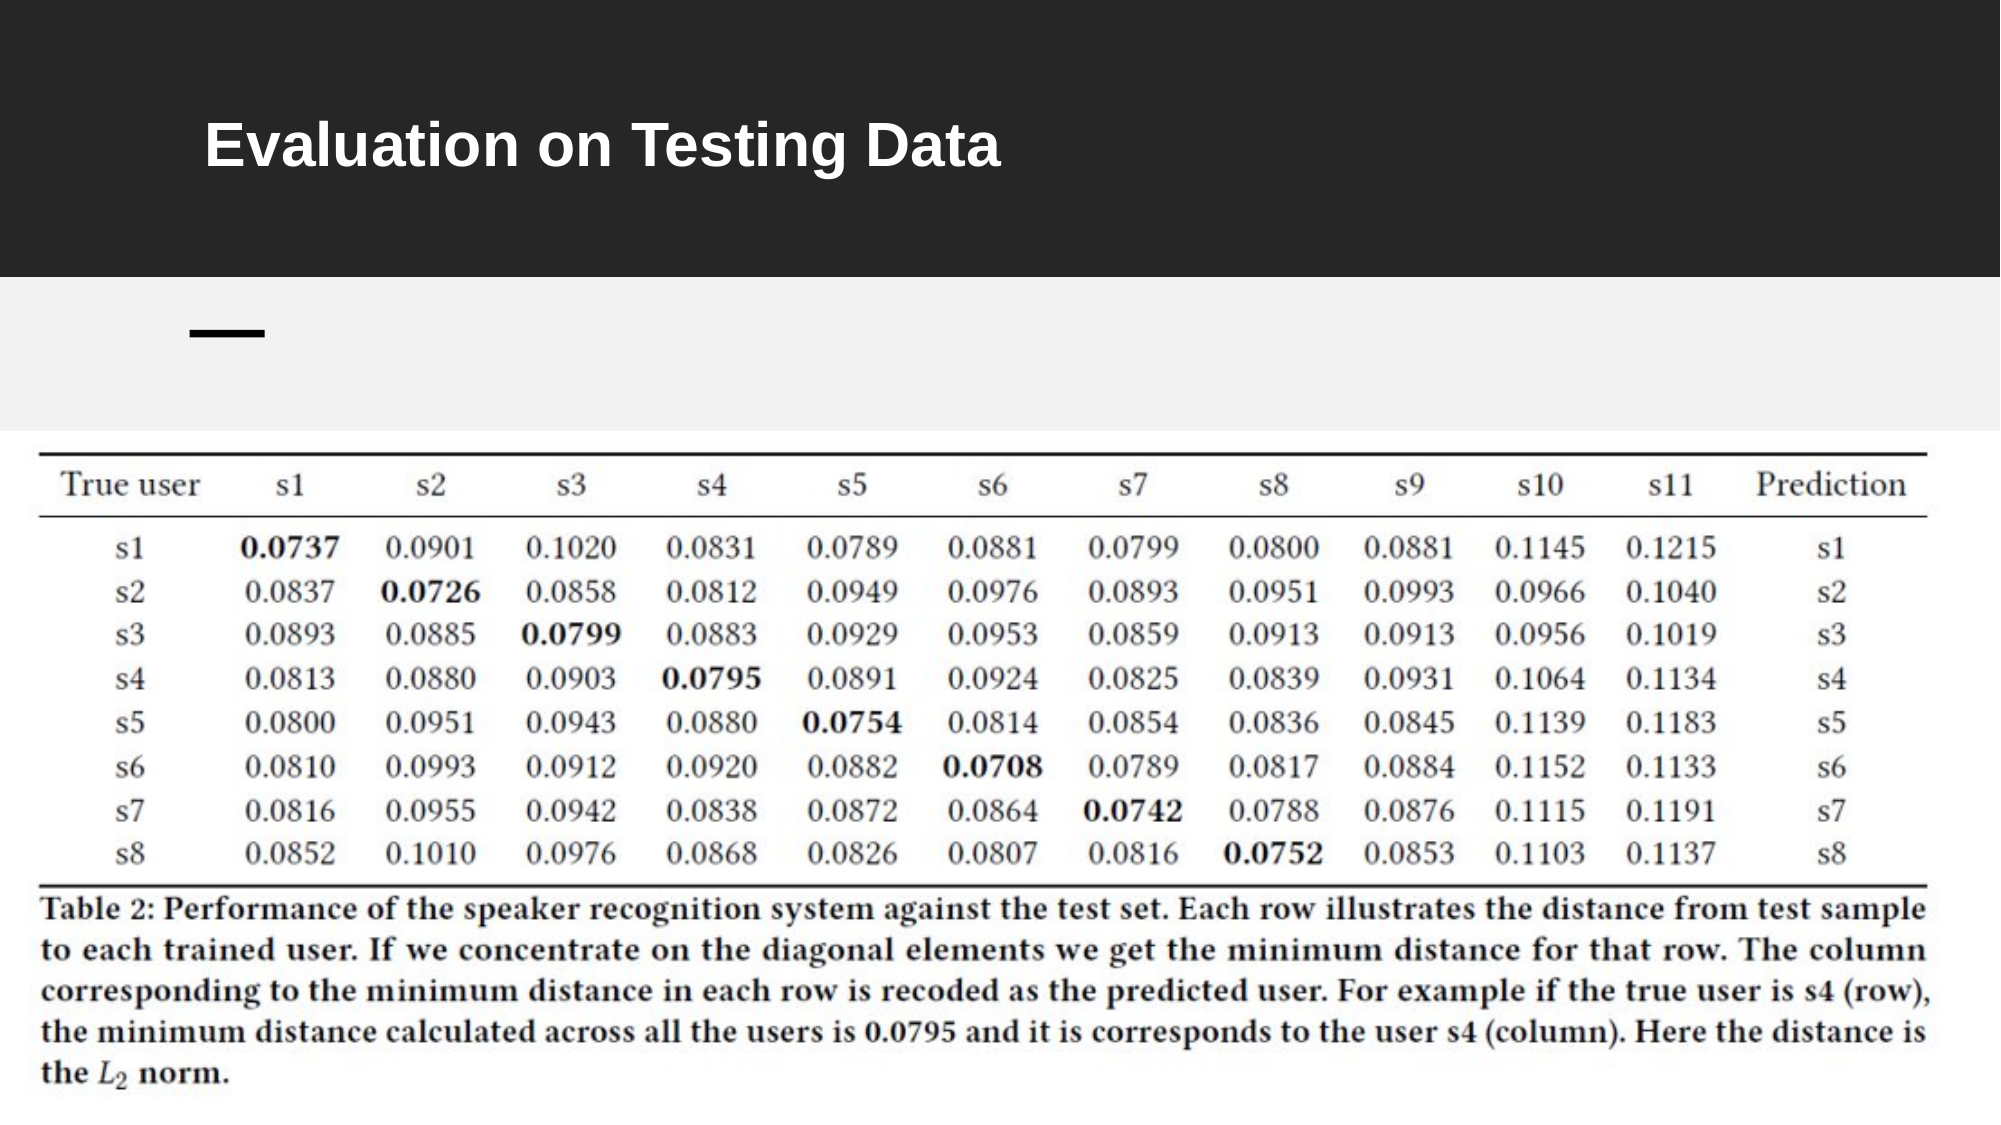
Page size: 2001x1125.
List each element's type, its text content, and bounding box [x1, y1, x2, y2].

text_box [0, 276, 2000, 431]
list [0, 431, 2000, 1125]
title Evaluation on Testing Data [189, 104, 1921, 253]
text_box [189, 329, 266, 338]
text_box [0, 0, 2000, 276]
